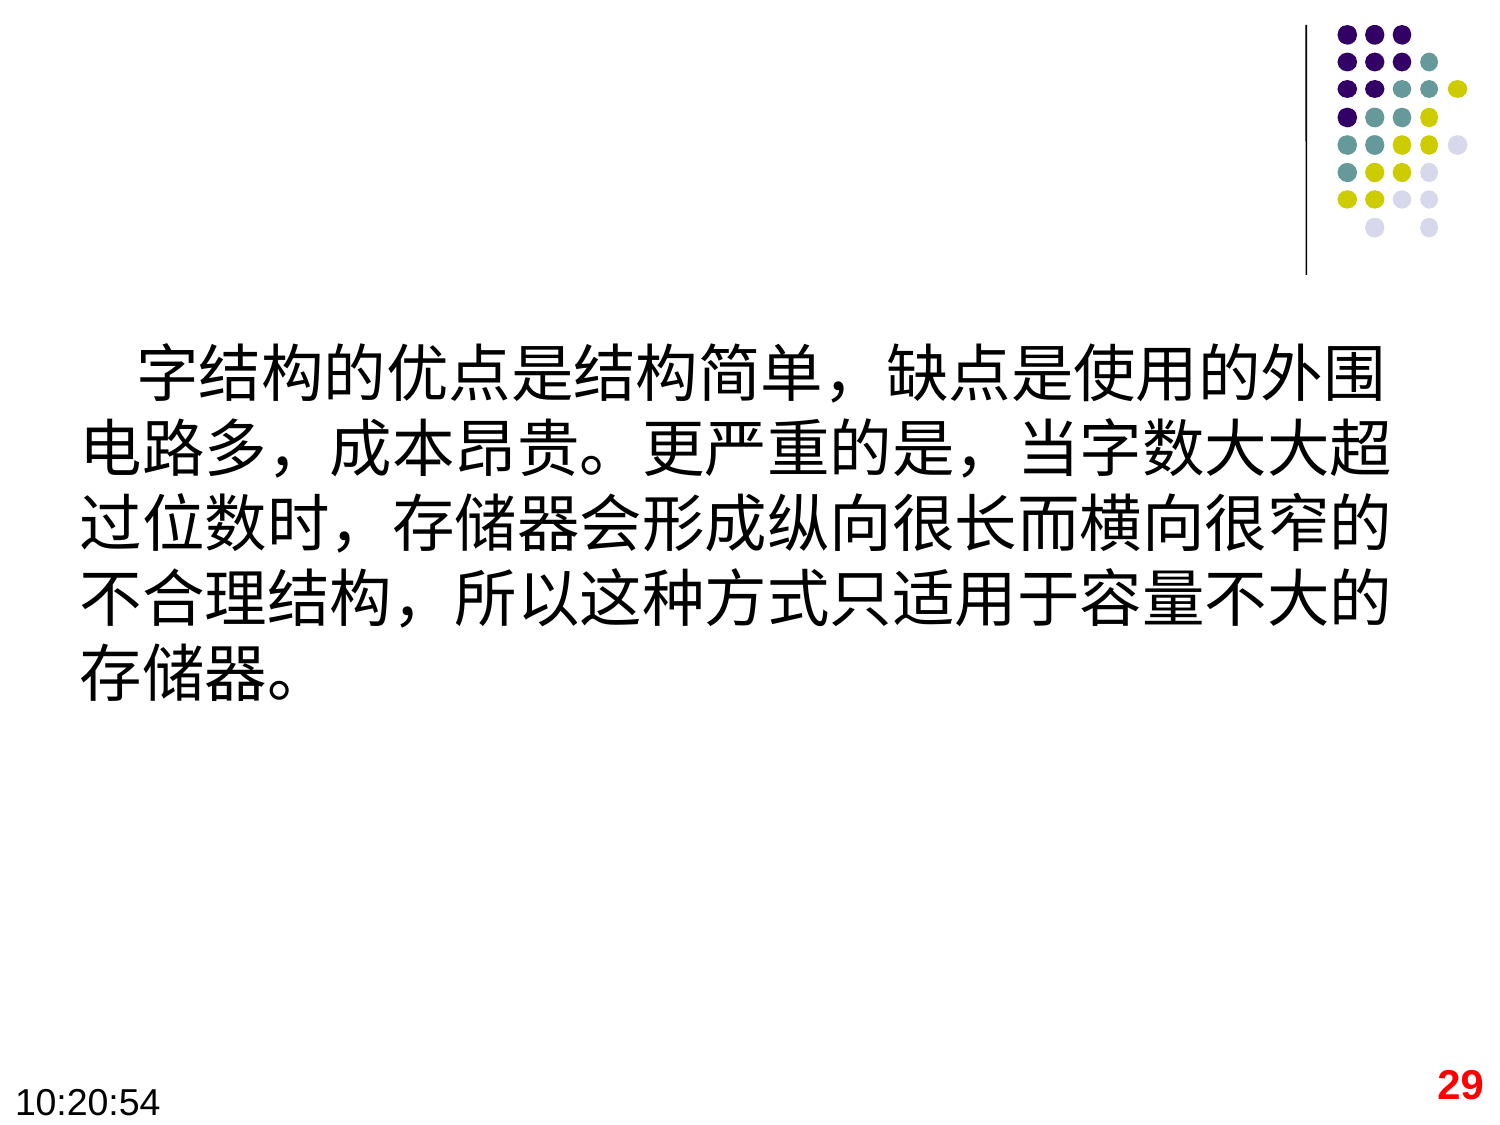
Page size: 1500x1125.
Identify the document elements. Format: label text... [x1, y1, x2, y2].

slide_number 29 [1148, 1049, 1499, 1125]
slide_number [0, 1070, 195, 1123]
list 字结构的优点是结构简单，缺点是使用的外围电路多，成本昂贵。更严重的是，当字数大大超过位数时，存储器会形成纵向很长而横向很窄的不合理结构，所以这种方式只适用于容量不大的存储器。 [64, 326, 1437, 739]
